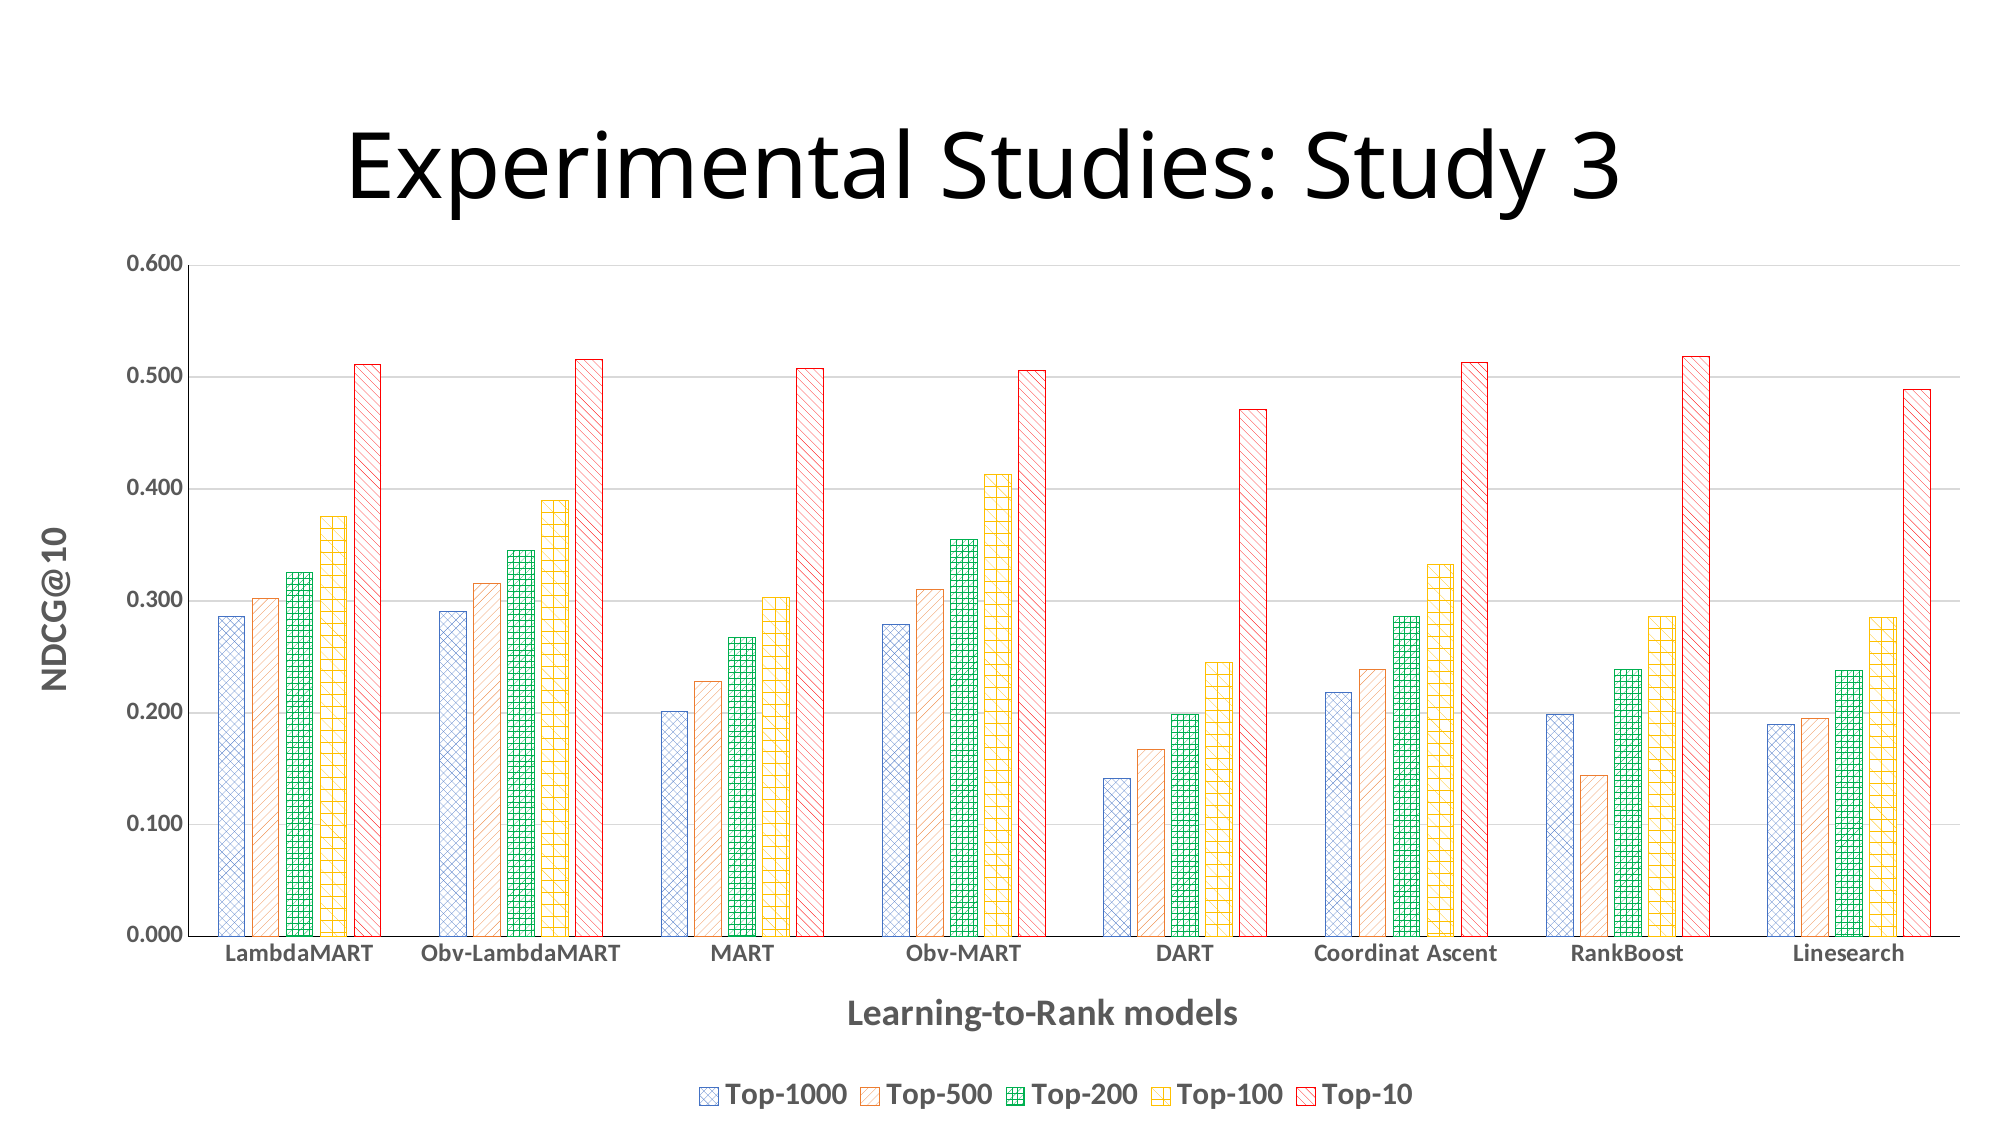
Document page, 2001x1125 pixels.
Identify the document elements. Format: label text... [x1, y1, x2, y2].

title Experimental Studies: Study 3 [96, 59, 1897, 234]
chart [0, 234, 2000, 1125]
